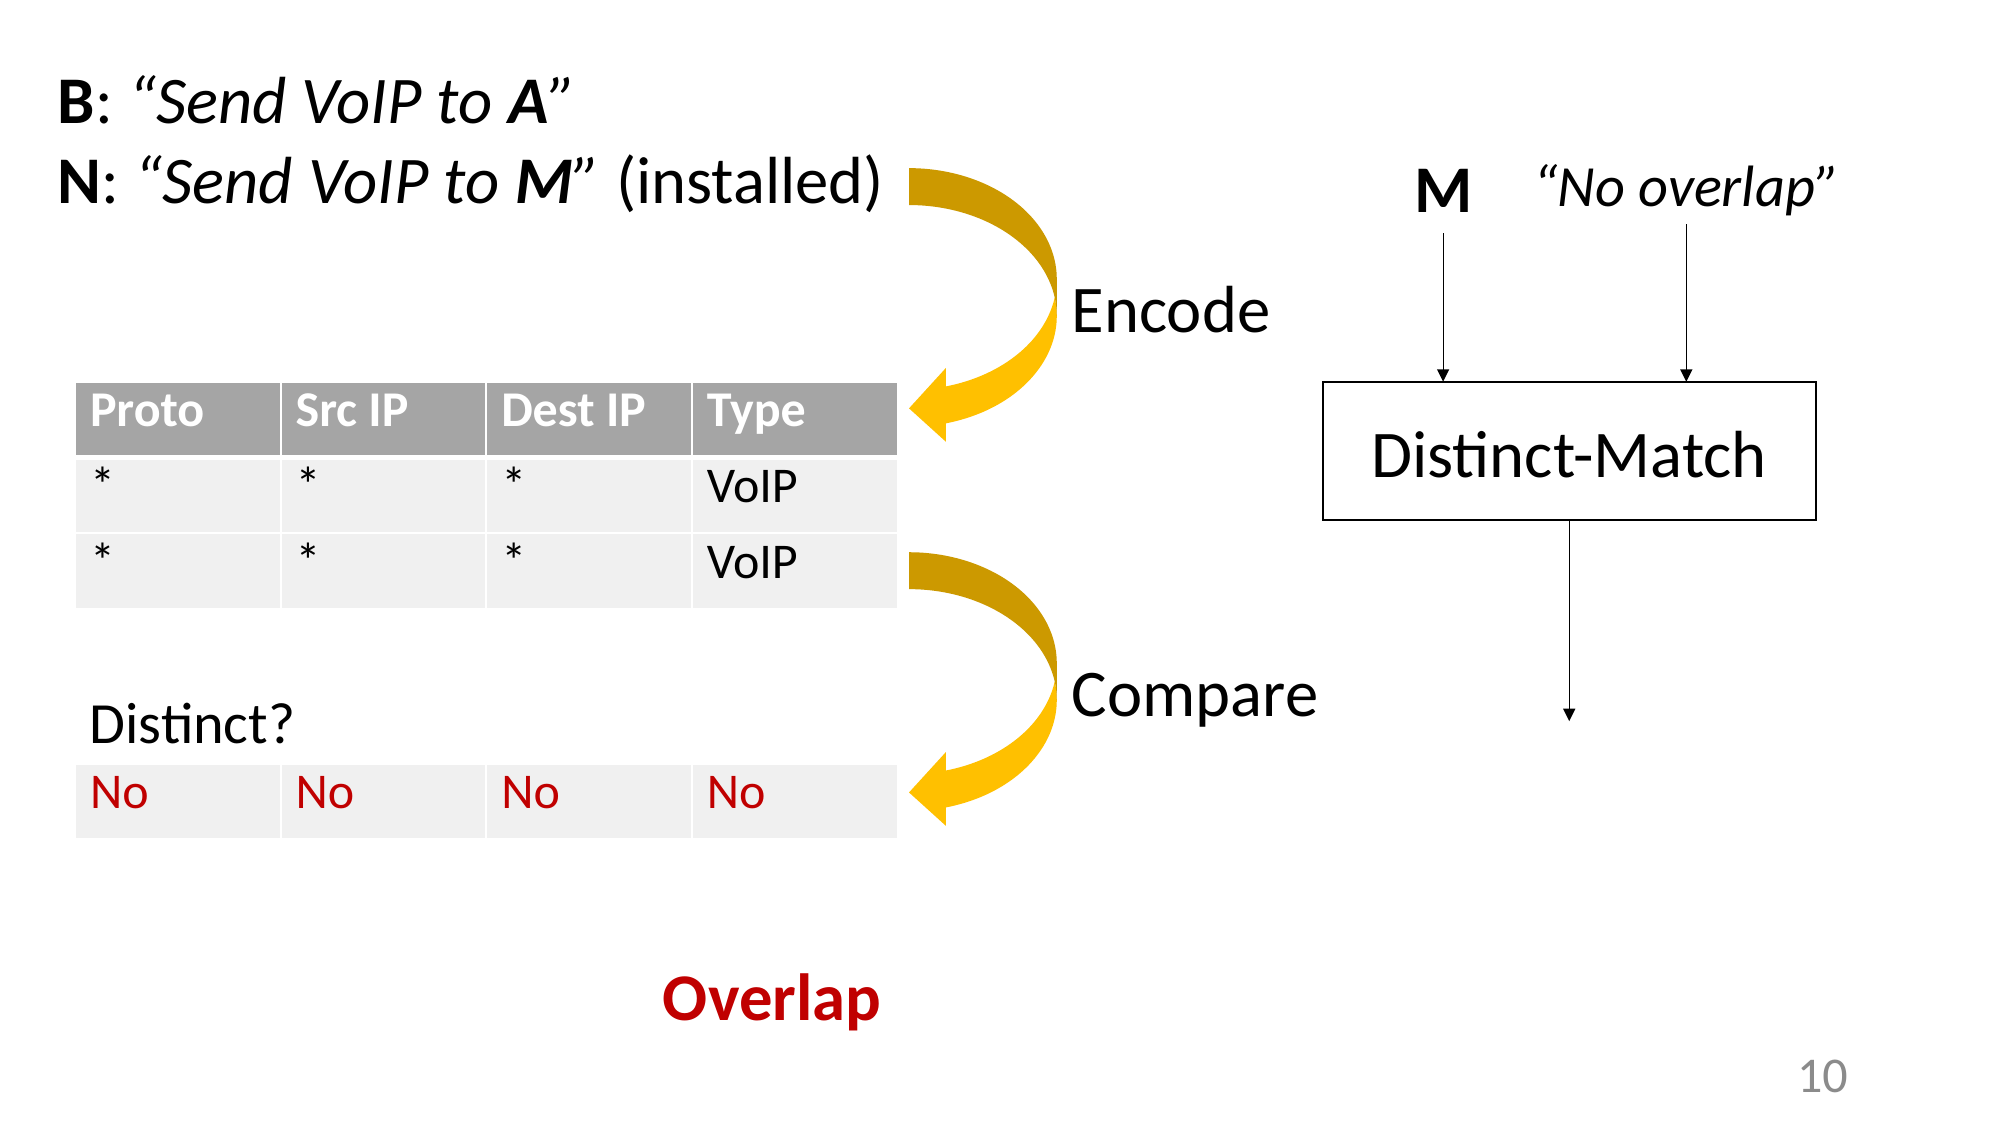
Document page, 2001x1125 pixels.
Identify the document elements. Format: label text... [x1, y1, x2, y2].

text_box Distinct-Match [1322, 381, 1817, 521]
table_header No [76, 765, 280, 838]
table_header Src IP [282, 383, 485, 455]
table_header Dest IP [487, 383, 691, 455]
table_header Proto [76, 383, 280, 455]
text_box Distinct? [74, 678, 321, 763]
text_box “No overlap” [1506, 140, 1866, 226]
slide_number 10 [1412, 1042, 1863, 1103]
table_header Type [693, 383, 897, 455]
text_box B: “Send VoIP to A” N: “Send VoIP to M” (installed) [43, 49, 1109, 225]
table_cell * [282, 534, 485, 608]
text_box M [1365, 138, 1521, 233]
table_cell * [487, 460, 691, 532]
text_box [907, 551, 1056, 829]
table_cell * [282, 460, 485, 532]
text_box Overlap [648, 946, 897, 1041]
table_header No [693, 765, 897, 838]
table_cell * [76, 460, 280, 532]
table_cell VoIP [693, 534, 897, 608]
text_box Encode [1056, 258, 1335, 354]
text_box Compare [1056, 642, 1335, 738]
table_header No [487, 765, 691, 838]
table_header No [282, 765, 485, 838]
text_box [907, 167, 1056, 445]
table_cell * [487, 534, 691, 608]
table_cell VoIP [693, 460, 897, 532]
table_cell * [76, 534, 280, 608]
